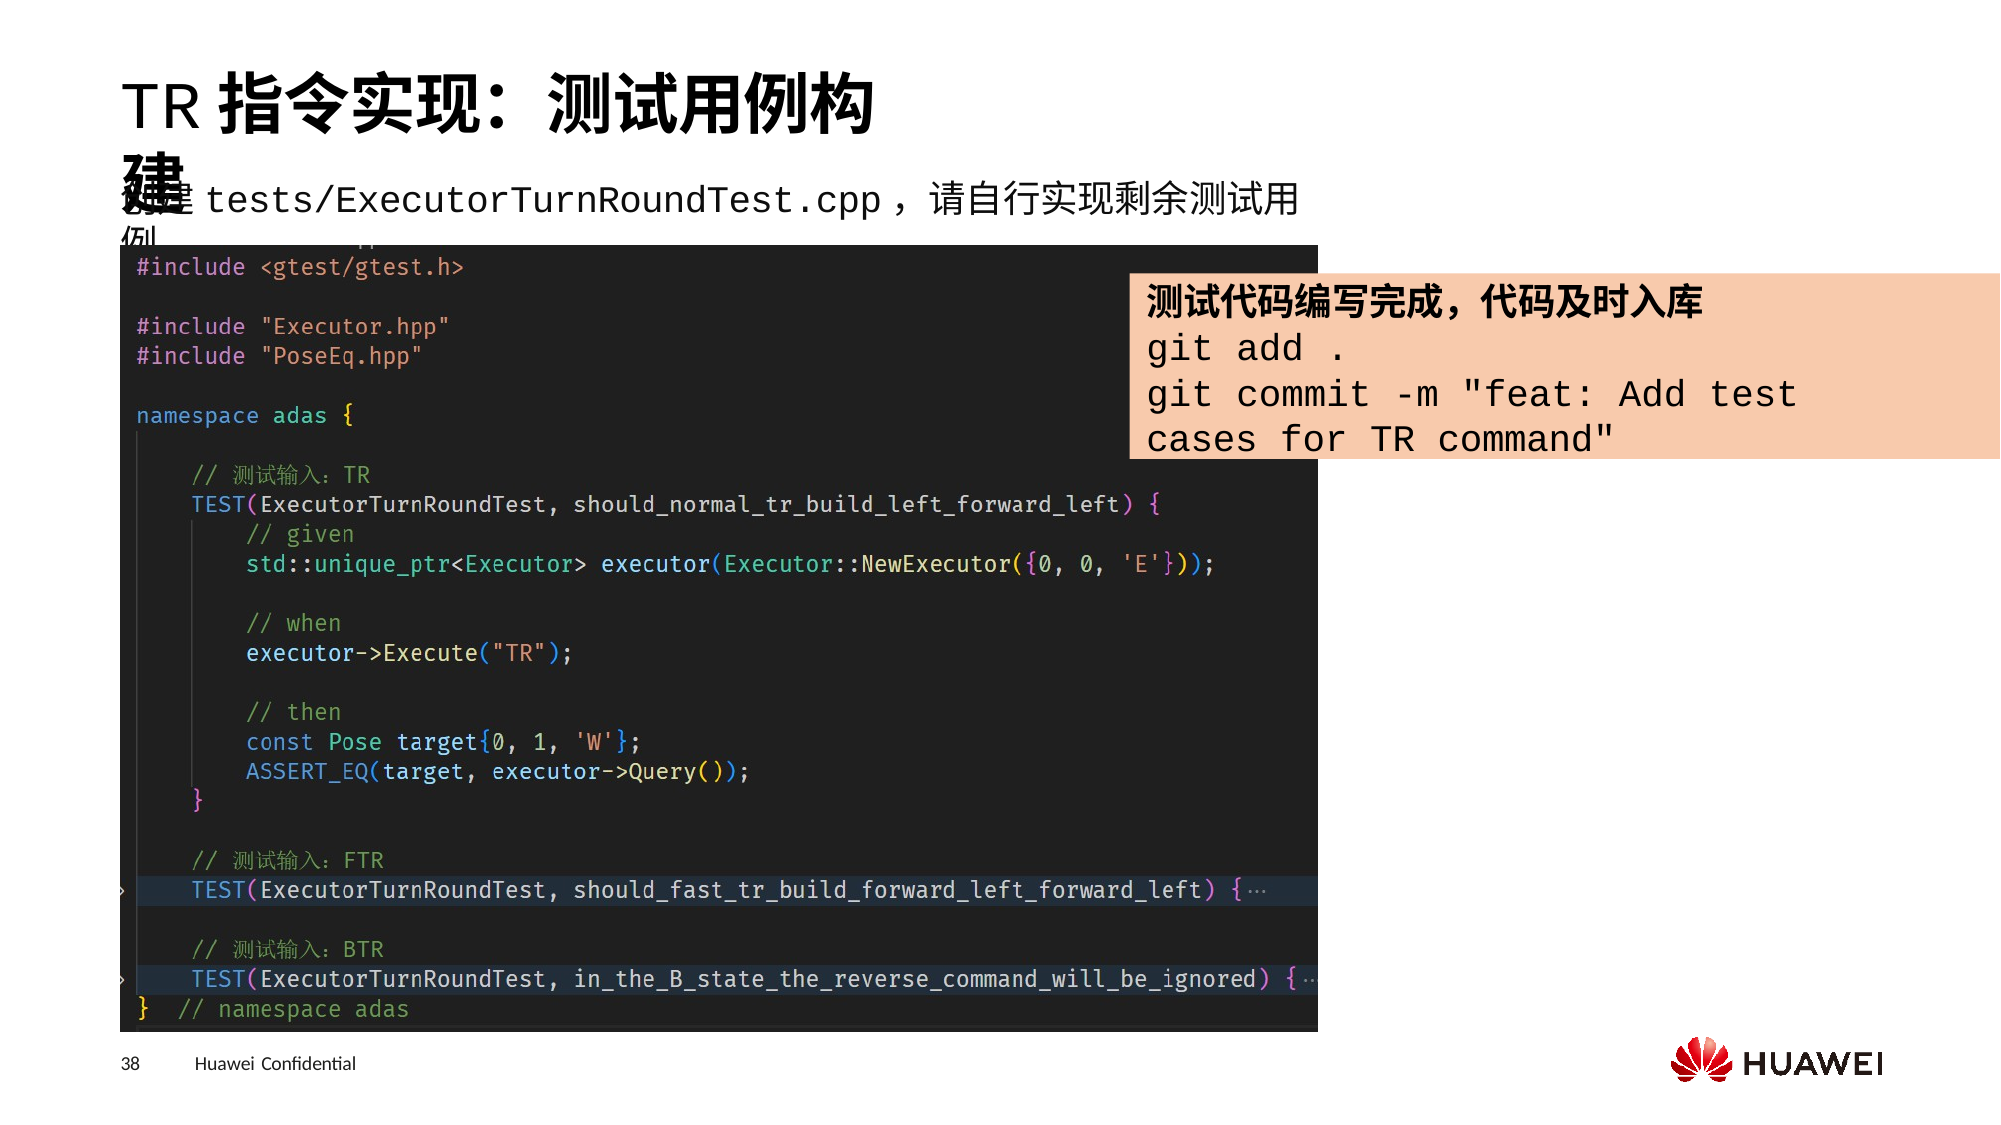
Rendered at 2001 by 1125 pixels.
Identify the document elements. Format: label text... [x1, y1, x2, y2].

footer Huawei Confidential [192, 1053, 369, 1125]
picture [1671, 1037, 1882, 1082]
title TR指令实现：测试用例构建 [118, 58, 941, 172]
text_box 测试代码编写完成，代码及时入库 git add . git commit -m "feat: Add test cases for TR command" [1321, 273, 2000, 459]
text_box 创建tests/ExecutorTurnRoundTest.cpp，请自行实现剩余测试用例 [118, 172, 1335, 265]
picture [120, 245, 1318, 1032]
slide_number 38 [114, 1053, 151, 1125]
